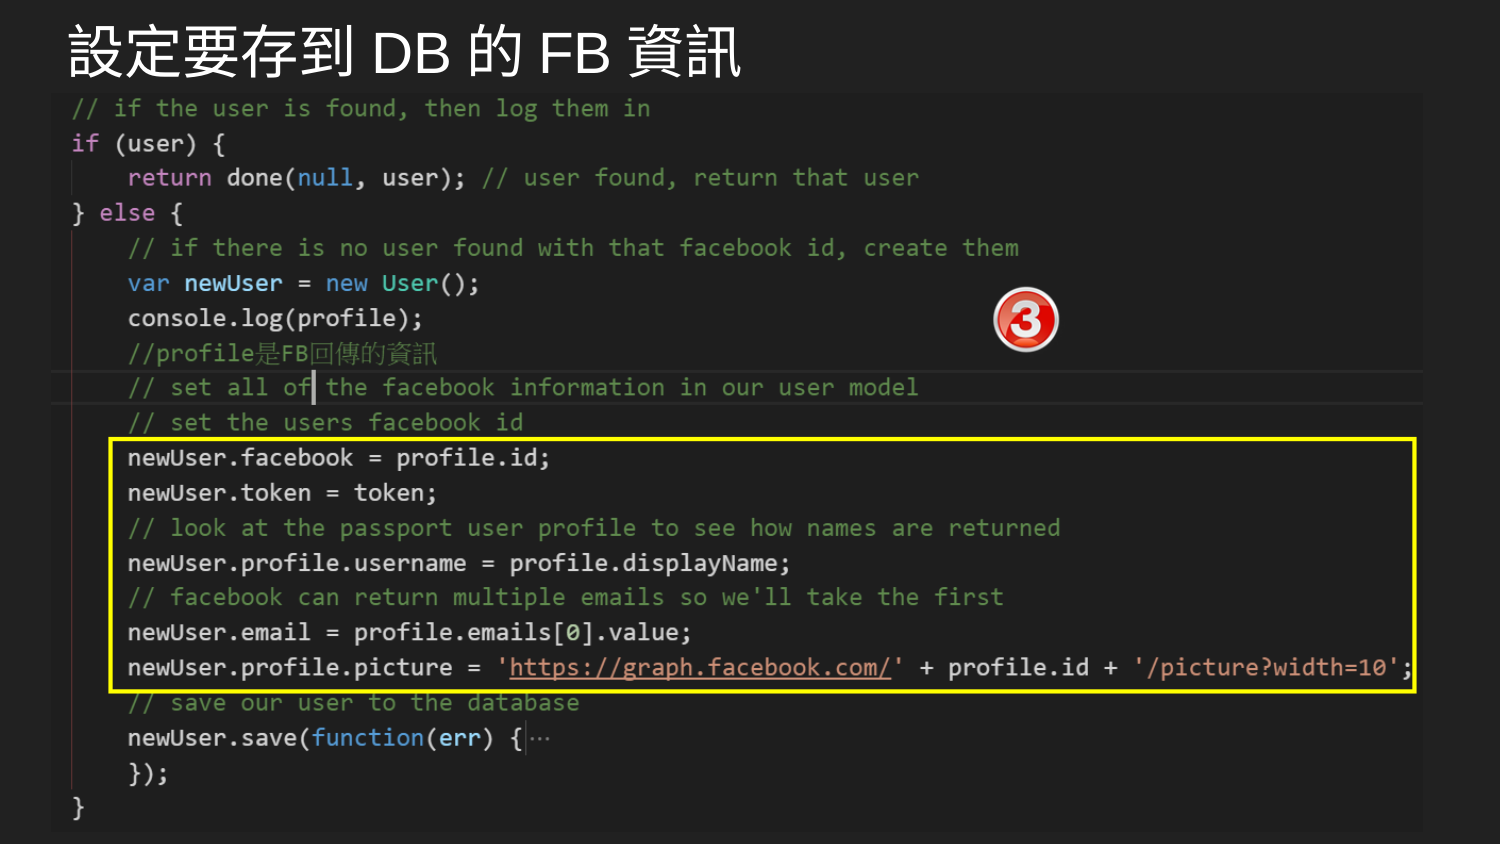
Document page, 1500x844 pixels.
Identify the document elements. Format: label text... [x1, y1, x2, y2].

picture [50, 93, 1423, 832]
title 設定要存到DB的FB資訊 [51, 0, 1449, 94]
